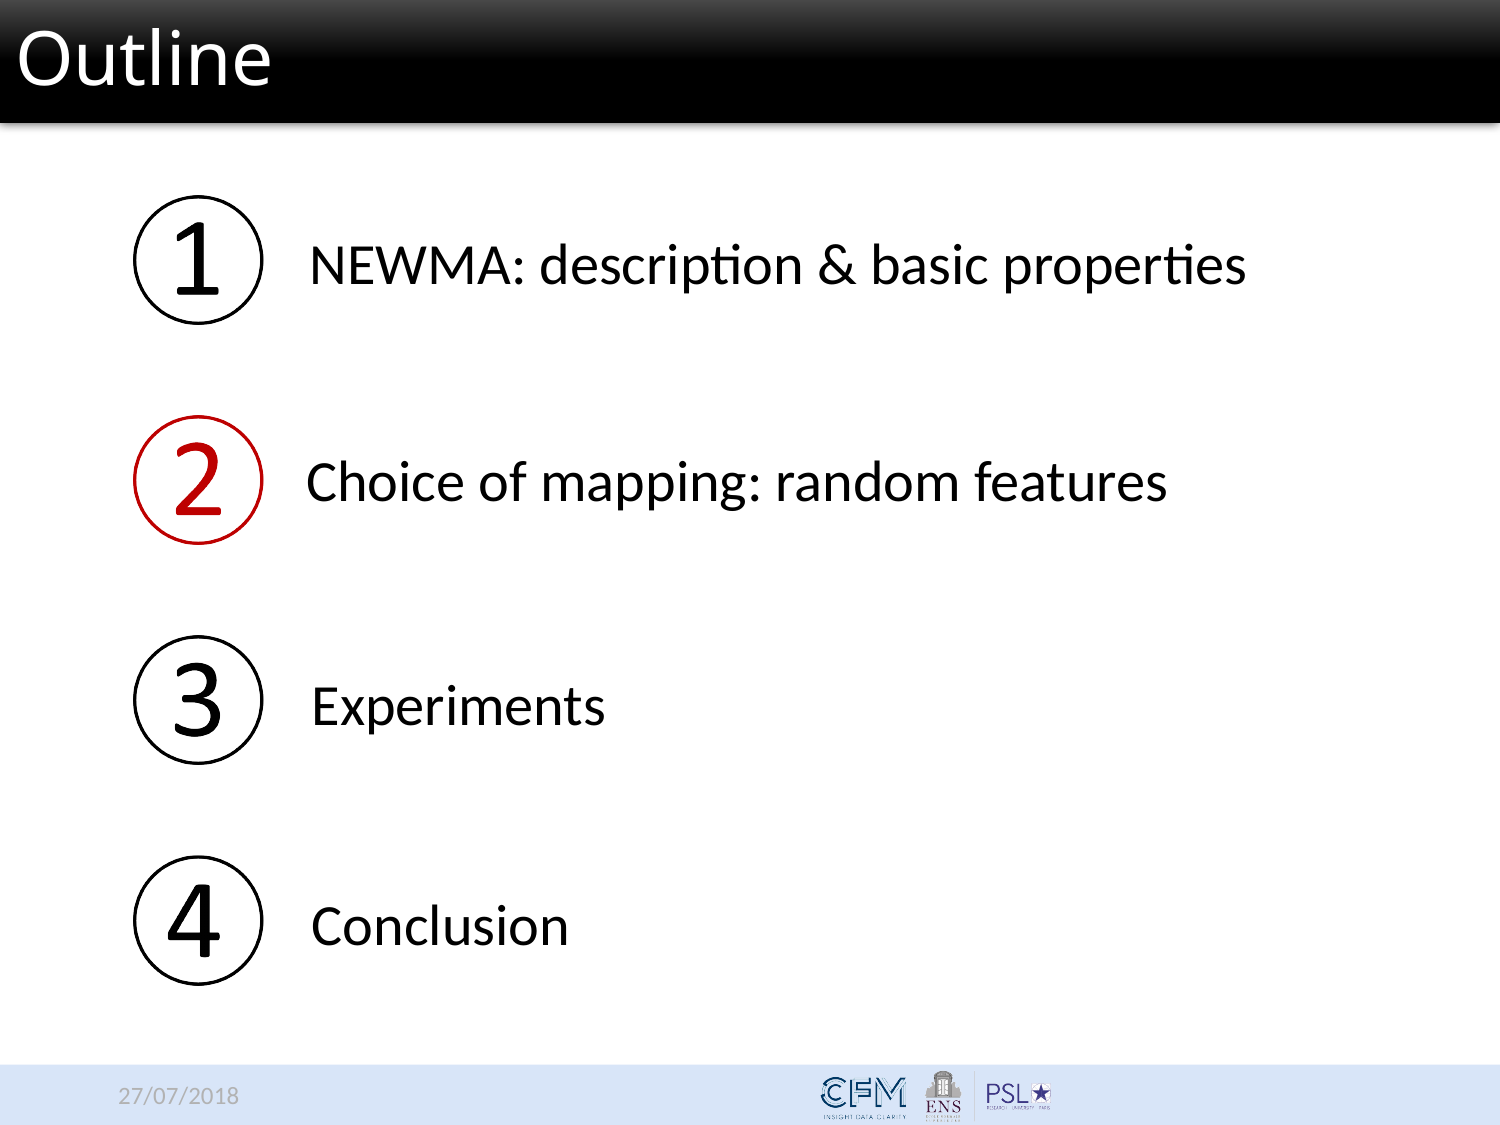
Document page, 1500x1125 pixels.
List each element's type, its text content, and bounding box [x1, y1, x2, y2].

text_box Choice of mapping: random features [287, 436, 1189, 521]
picture [816, 1073, 911, 1122]
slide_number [103, 1065, 441, 1125]
picture [108, 613, 287, 791]
title Outline [0, 1, 1294, 121]
text_box Conclusion [297, 879, 585, 965]
picture [108, 833, 287, 1012]
text_box Experiments [297, 659, 622, 744]
picture [108, 173, 287, 351]
picture [918, 1068, 1057, 1125]
picture [108, 393, 287, 571]
text_box NEWMA: description & basic properties [295, 218, 1309, 304]
